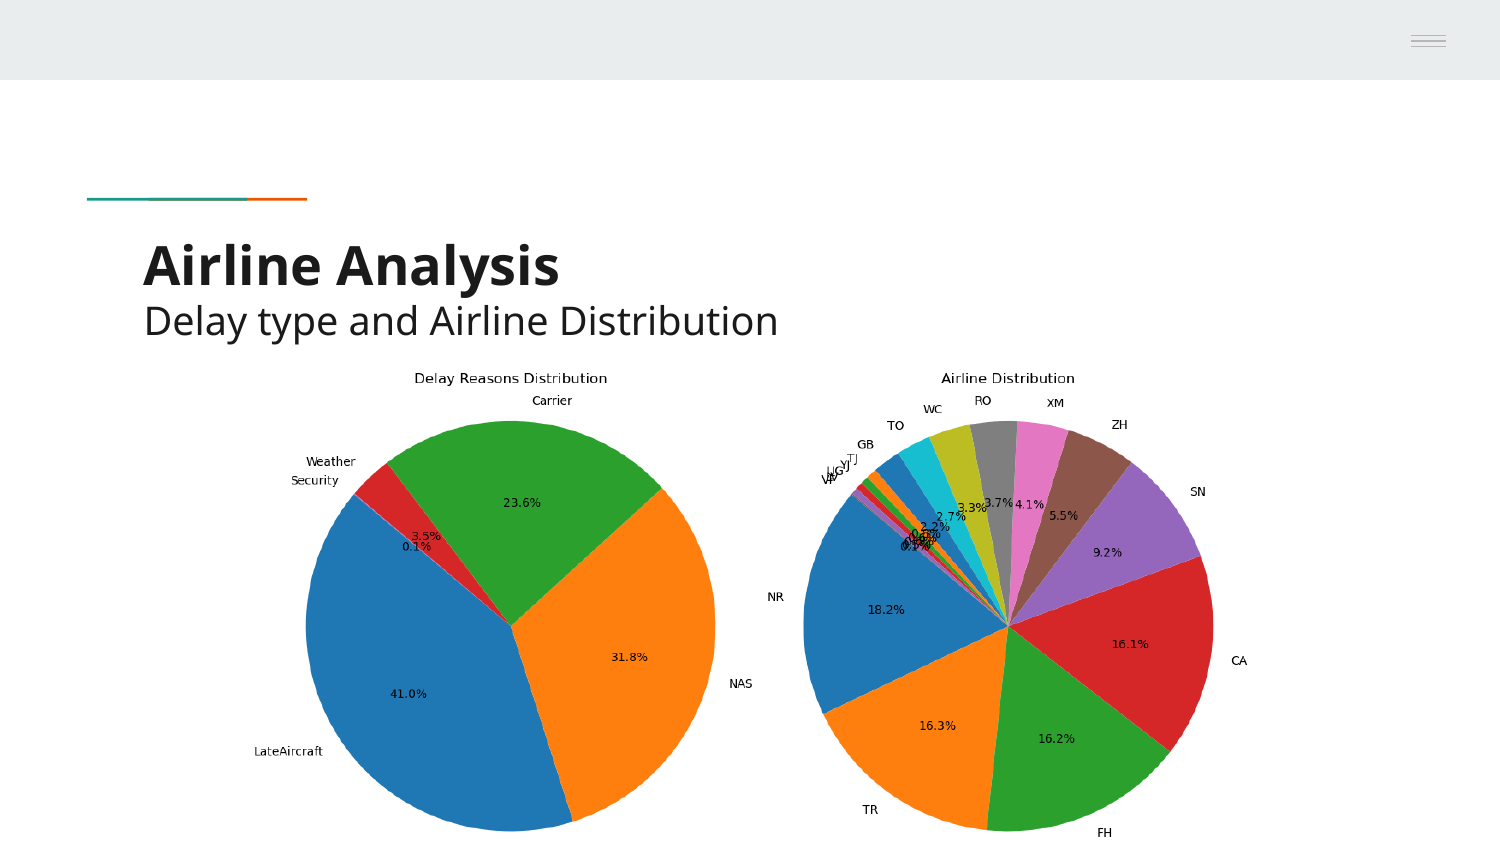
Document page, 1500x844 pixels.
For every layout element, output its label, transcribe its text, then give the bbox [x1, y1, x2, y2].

title Airline Analysis Delay type and Airline Distribution [128, 216, 1007, 386]
picture [244, 364, 1255, 844]
